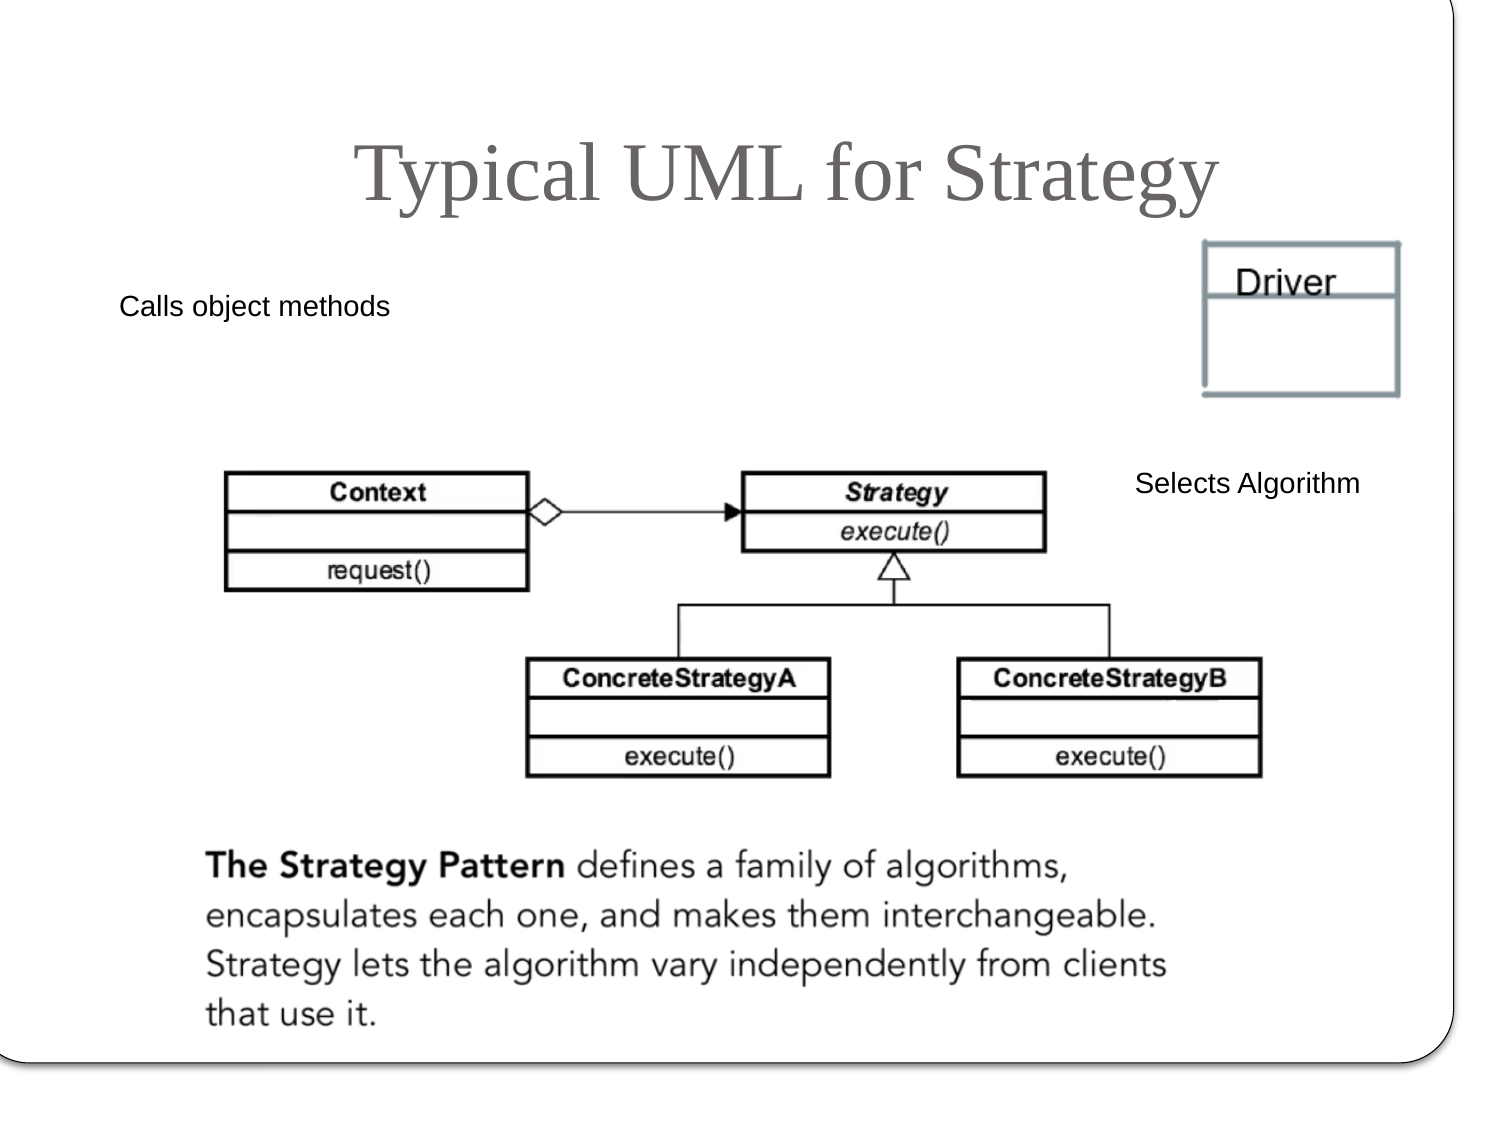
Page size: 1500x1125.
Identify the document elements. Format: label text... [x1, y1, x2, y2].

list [149, 395, 1401, 855]
picture [174, 812, 1188, 1042]
picture [1177, 236, 1418, 416]
text_box Calls object methods [104, 280, 492, 331]
title Typical UML for Strategy [150, 45, 1425, 233]
